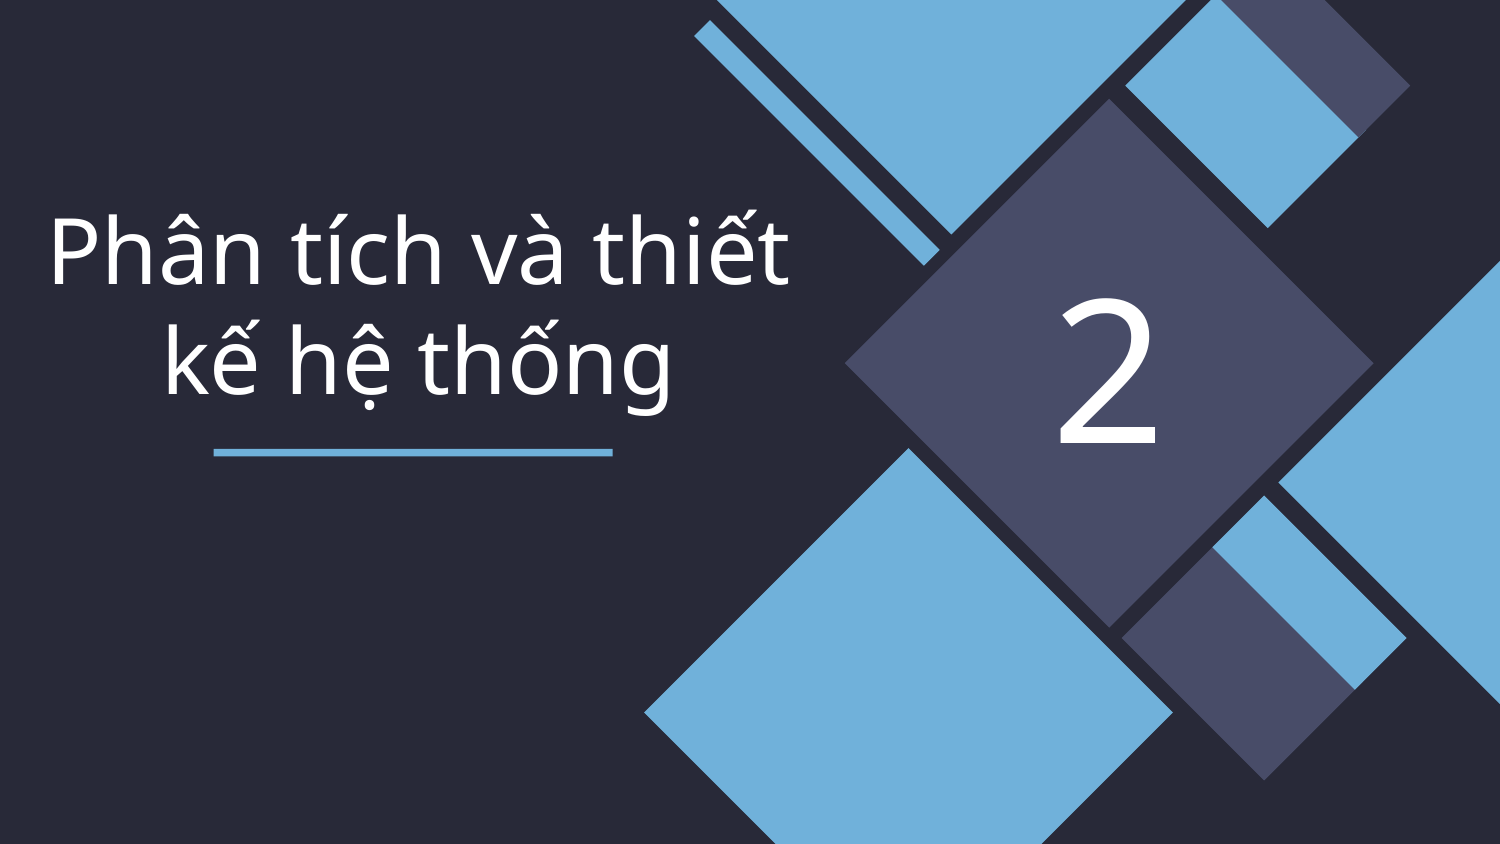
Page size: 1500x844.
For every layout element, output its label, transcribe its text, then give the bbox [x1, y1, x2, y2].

text_box [213, 448, 613, 457]
title Phân tích và thiết kế hệ thống [0, 241, 850, 364]
title 2 [931, 276, 1287, 450]
